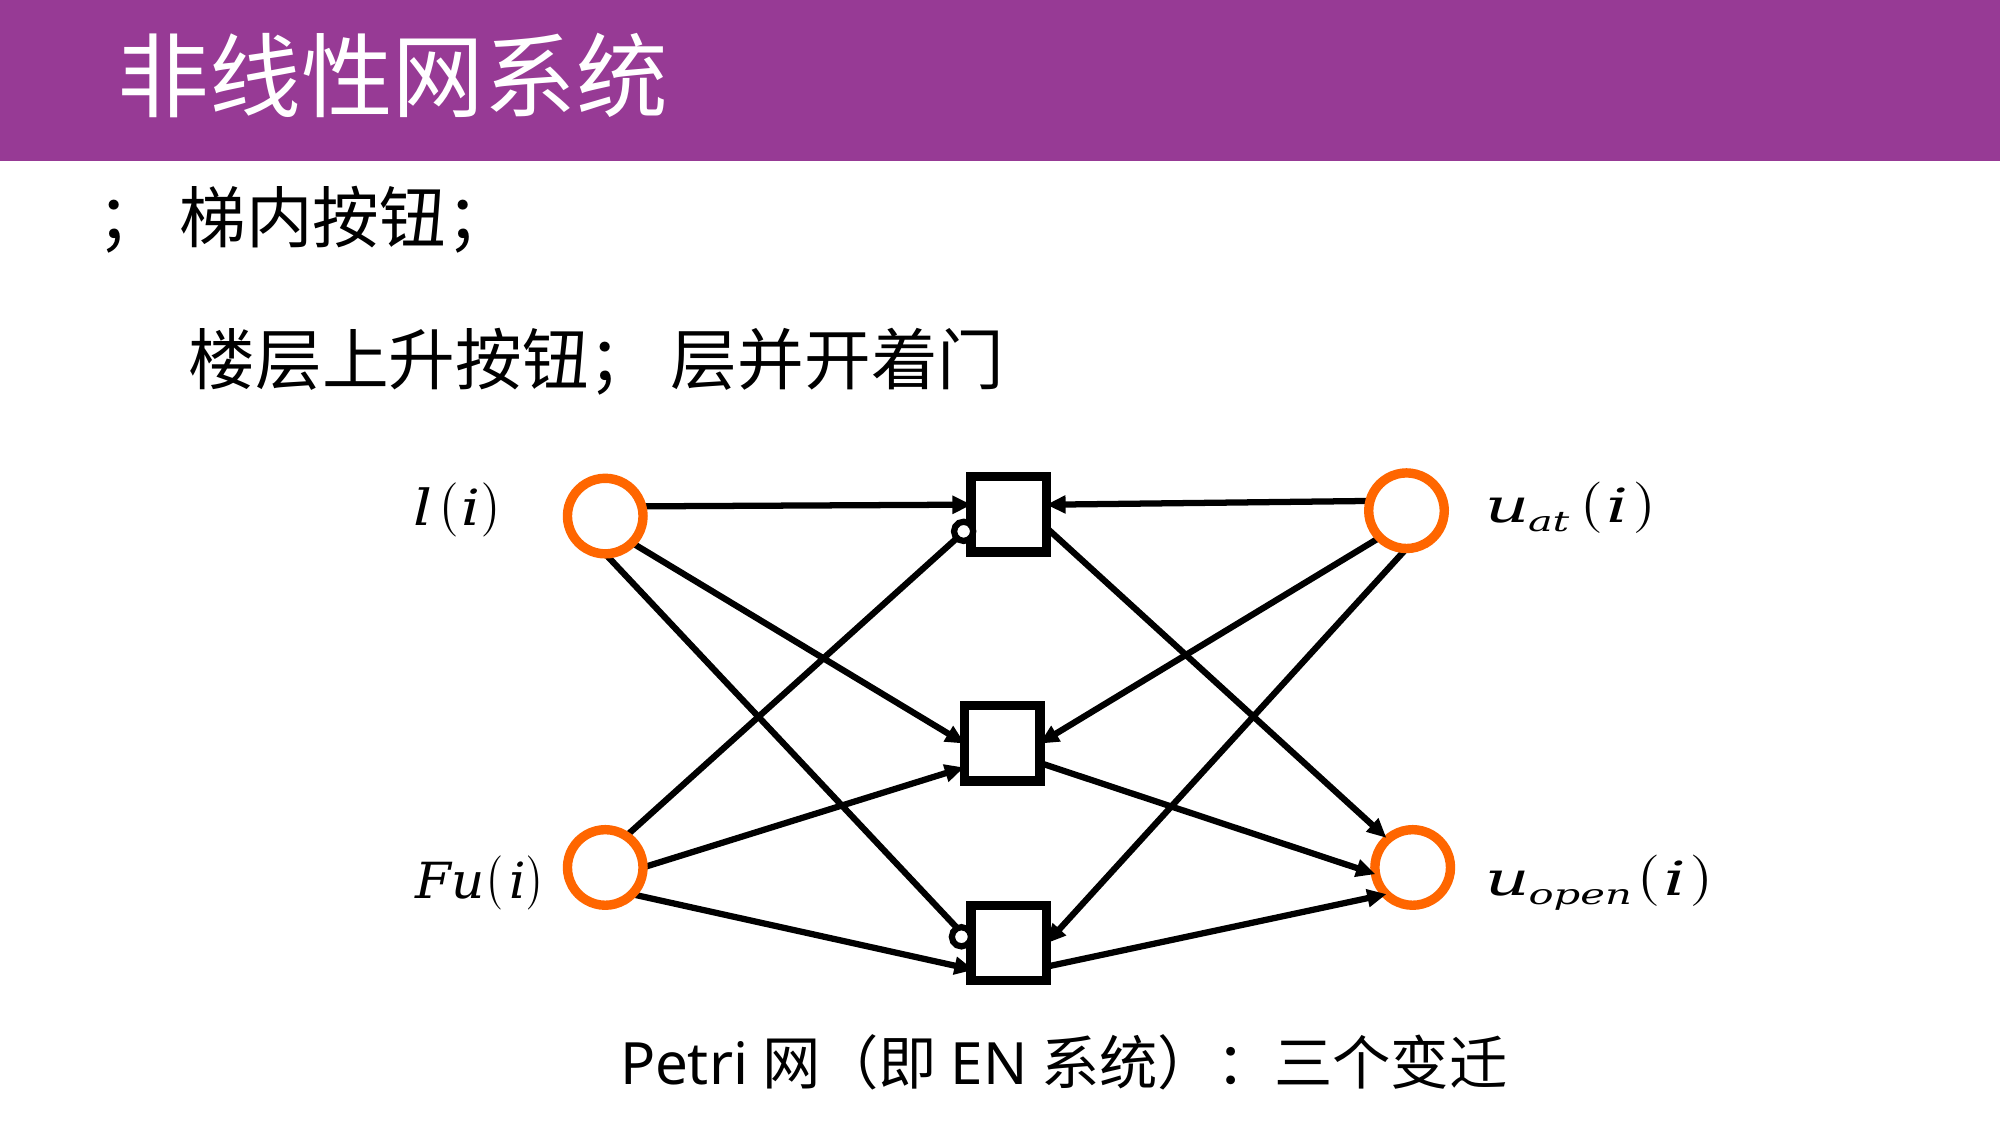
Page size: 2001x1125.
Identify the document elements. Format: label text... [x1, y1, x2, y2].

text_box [412, 472, 1715, 981]
text_box Petri网（即EN系统）：三个变迁 [605, 1018, 1542, 1104]
title 非线性网系统 [19, 0, 1829, 161]
